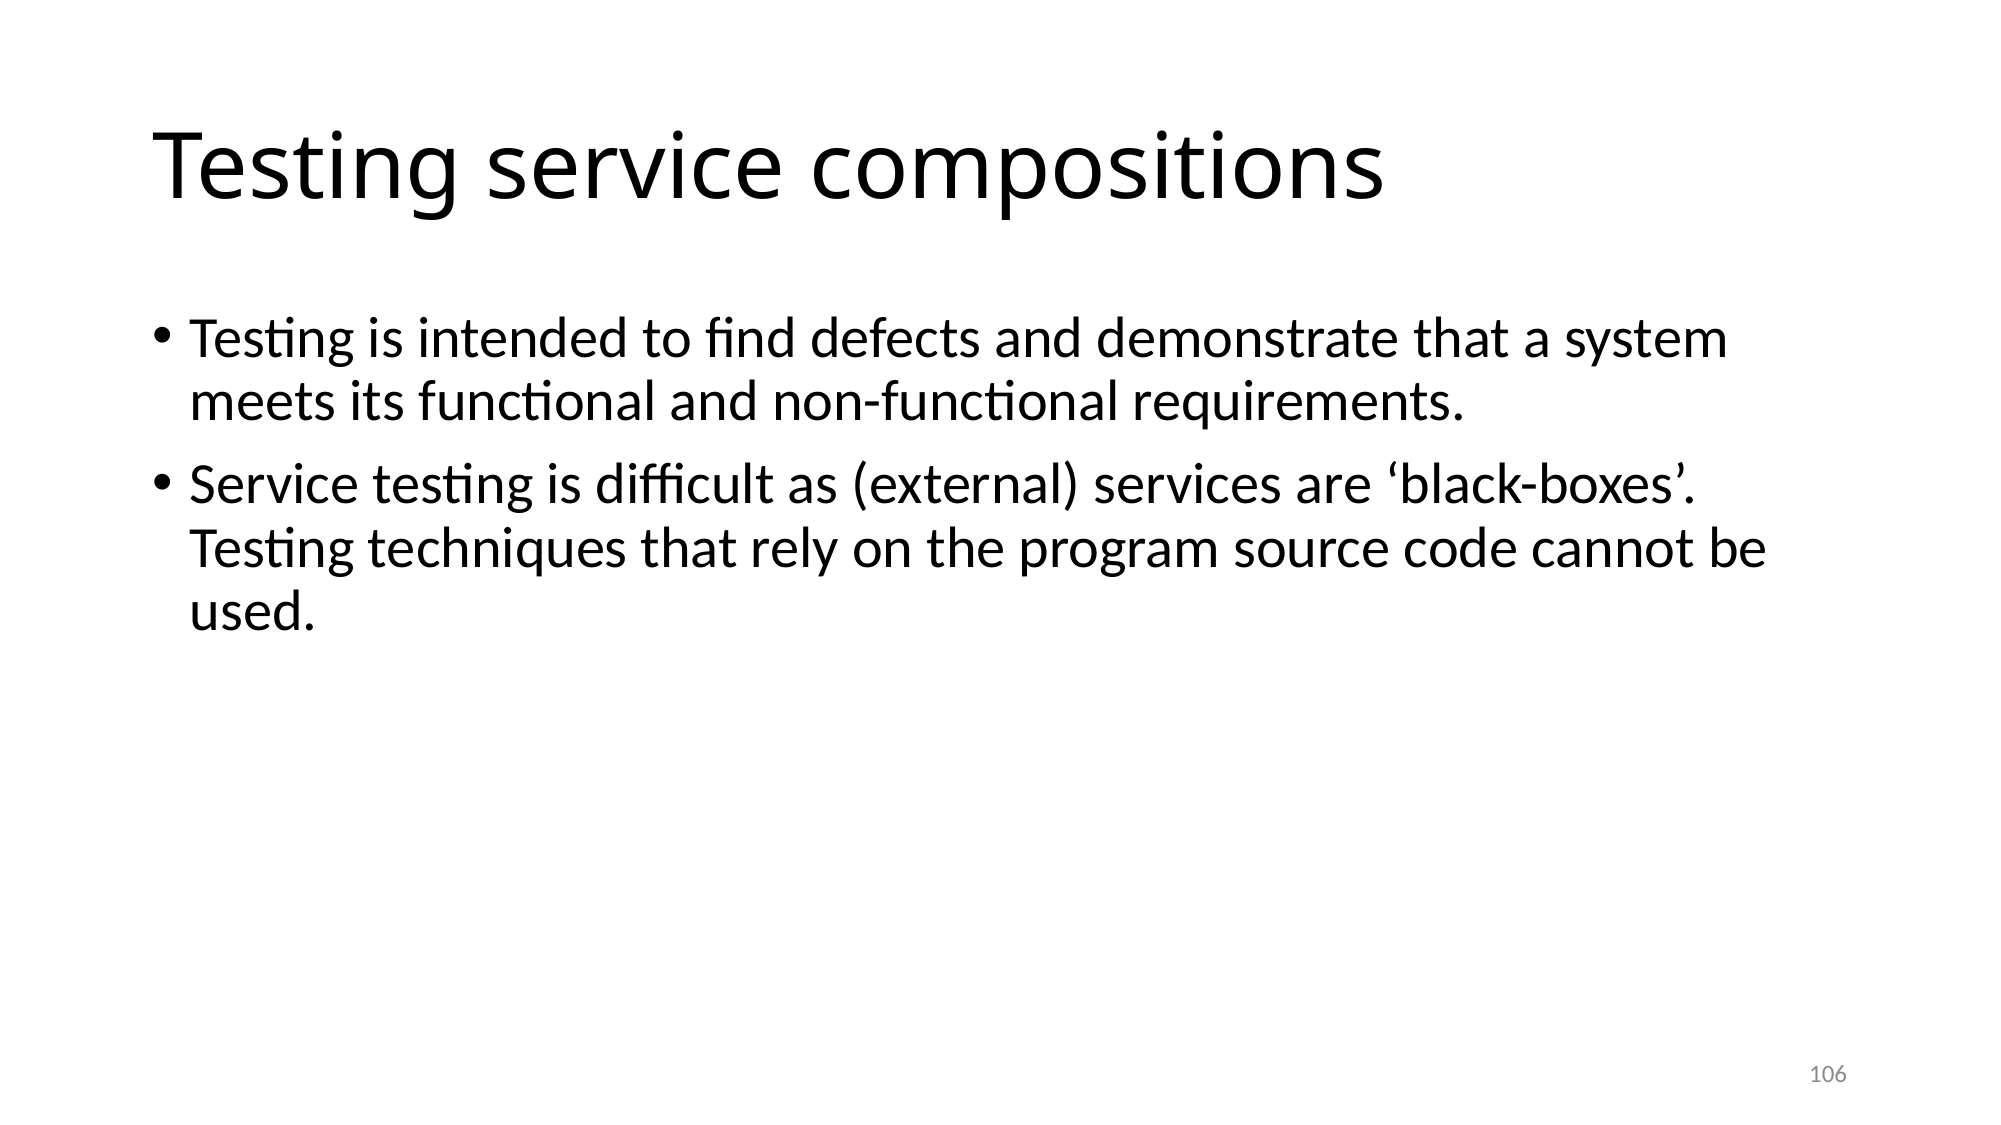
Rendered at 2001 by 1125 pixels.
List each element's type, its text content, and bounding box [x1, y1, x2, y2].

slide_number 106 [1412, 1042, 1863, 1103]
title Testing service compositions [137, 59, 1863, 278]
list Testing is intended to find defects and demonstrate that a system meets its functional and non-functional requirements. Service testing is difficult as (external) services are ‘black-boxes’. Testing techniques that rely on the program source code cannot be used. [137, 299, 1863, 1014]
